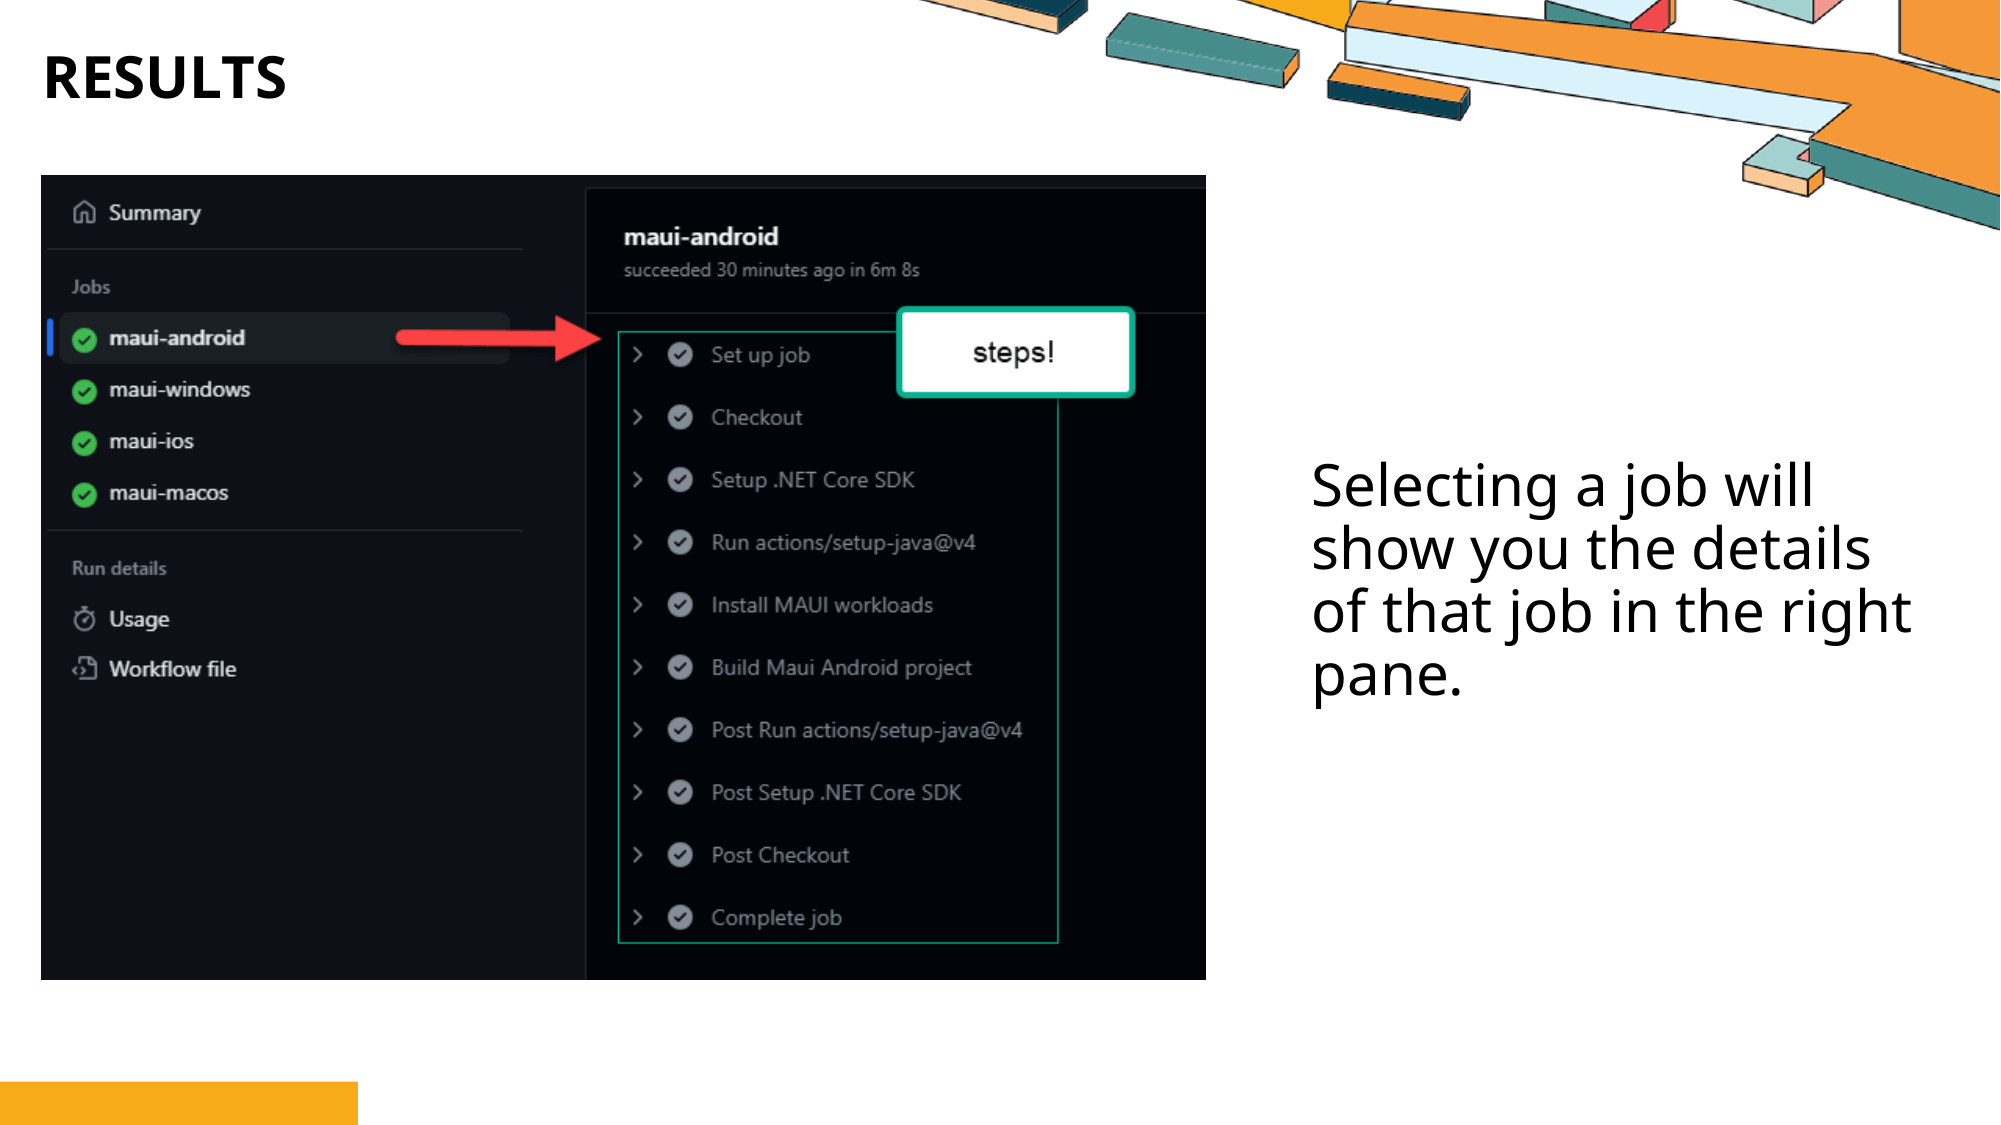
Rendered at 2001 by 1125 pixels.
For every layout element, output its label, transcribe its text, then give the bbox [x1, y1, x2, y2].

picture [41, 0, 2000, 980]
text_box Selecting a job will show you the details of that job in the right pane. [1296, 448, 1943, 893]
title results [27, 28, 943, 119]
